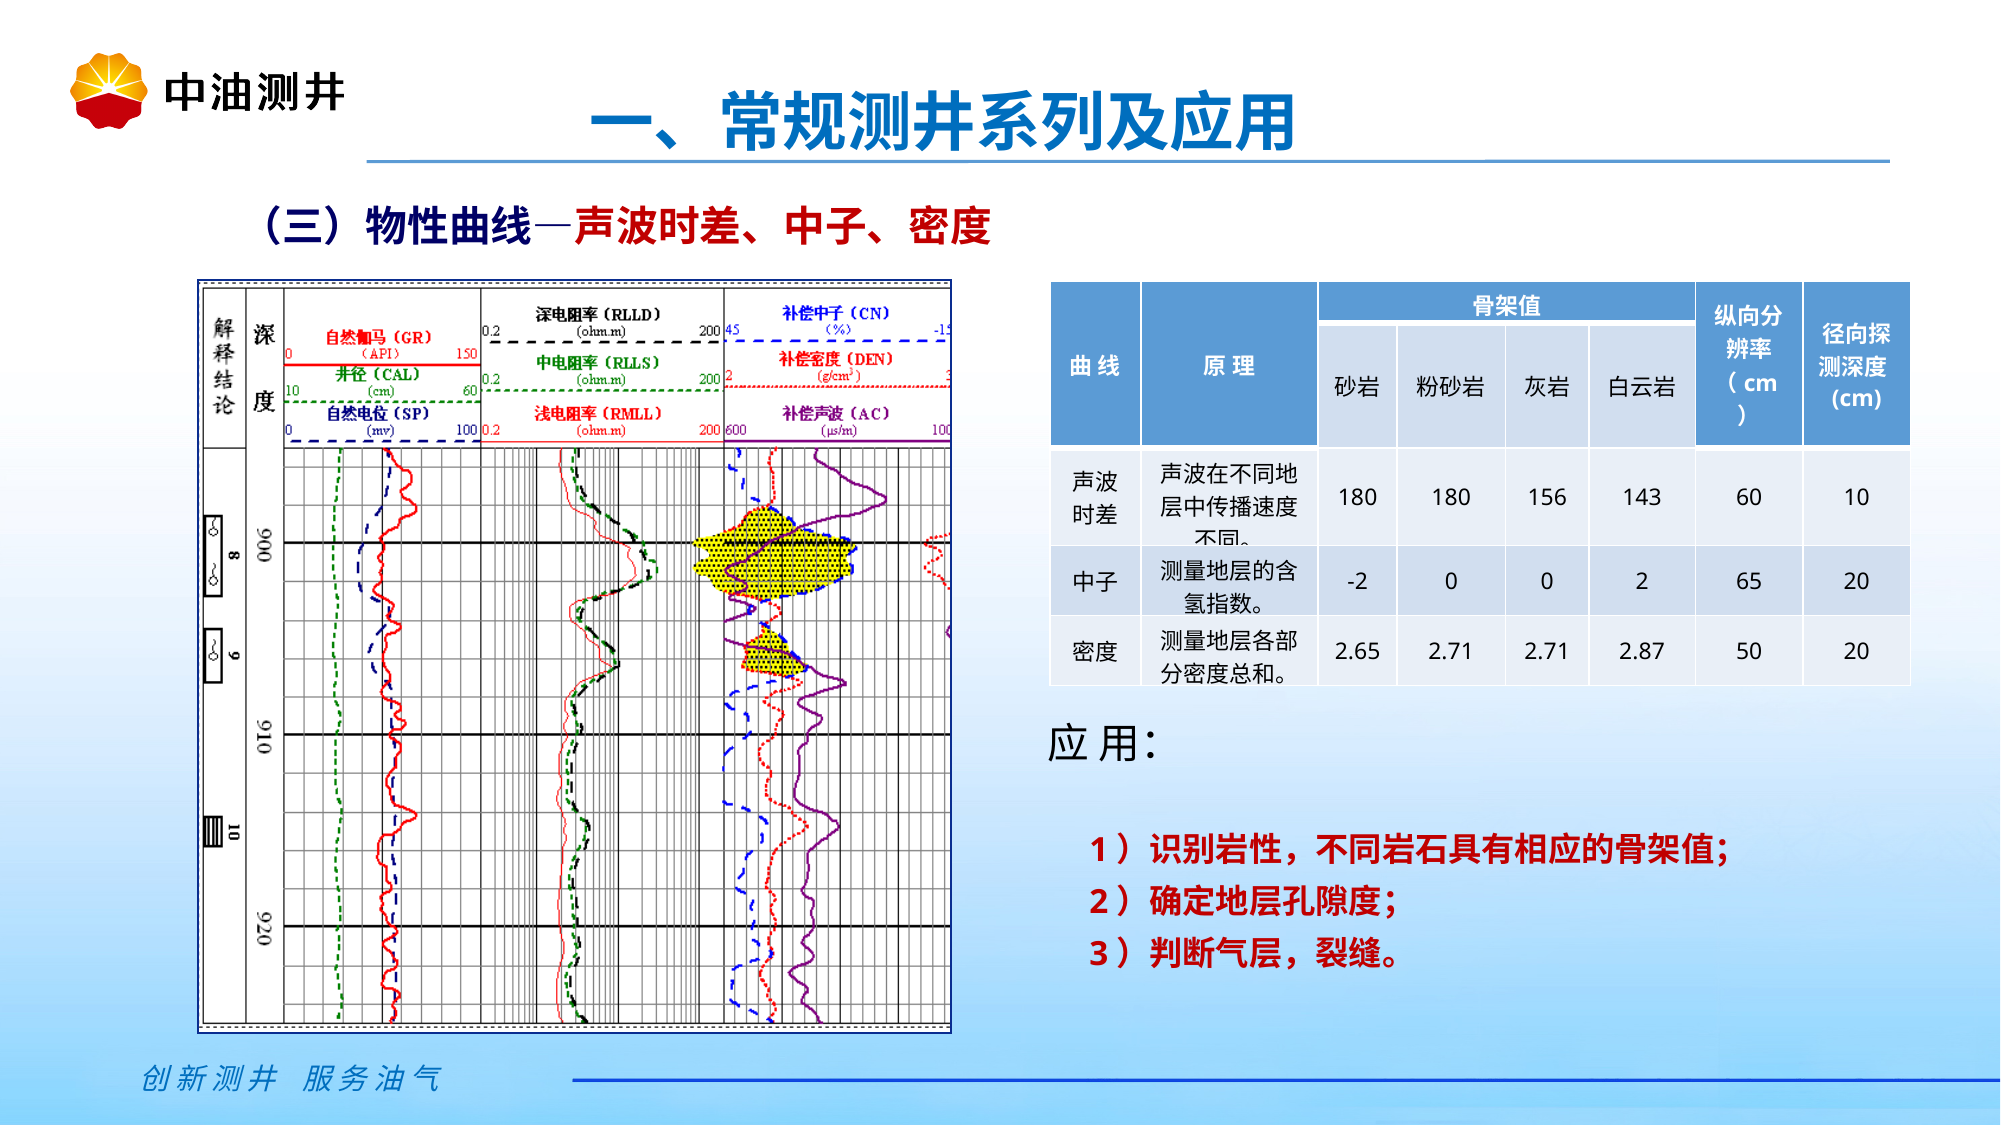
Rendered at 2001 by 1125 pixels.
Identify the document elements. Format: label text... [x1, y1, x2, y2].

text_box 一、常规测井系列及应用 [574, 15, 1538, 166]
table_cell 声波在不同地层中传播速度不同。 [1142, 451, 1317, 545]
table_cell 65 [1696, 546, 1802, 615]
text_box （三）物性曲线—声波时差、中子、密度 [225, 167, 1075, 258]
table_cell 2.71 [1398, 616, 1505, 685]
table_cell 180 [1319, 449, 1396, 545]
table_header 纵向分辨率（cm） [1696, 282, 1802, 445]
table_cell 密度 [1051, 616, 1140, 685]
table_cell 20 [1804, 546, 1910, 615]
table_cell 2.71 [1506, 616, 1588, 685]
table_cell 143 [1590, 449, 1695, 545]
table_cell 测量地层的含氢指数。 [1142, 546, 1317, 615]
table_header 径向探测深度(cm) [1804, 282, 1910, 445]
table_header 骨架值 [1319, 282, 1695, 320]
table_cell 0 [1398, 546, 1505, 615]
table_cell 60 [1696, 451, 1802, 545]
table_cell 中子 [1051, 546, 1140, 615]
table_header 原 理 [1142, 282, 1317, 445]
table_cell 灰岩 [1506, 326, 1588, 447]
table_cell 180 [1398, 449, 1505, 545]
table_cell 2.65 [1319, 616, 1396, 685]
table_cell 测量地层各部分密度总和。 [1142, 616, 1317, 685]
picture [0, 0, 2001, 1125]
table_cell 白云岩 [1590, 326, 1695, 447]
table_cell 2 [1590, 546, 1695, 615]
table_cell 砂岩 [1319, 326, 1396, 447]
table_cell 20 [1804, 616, 1910, 685]
table_cell 声波时差 [1051, 451, 1140, 545]
table_cell 50 [1696, 616, 1802, 685]
table_cell 156 [1506, 449, 1588, 545]
table_cell 10 [1804, 451, 1910, 545]
table_header 曲 线 [1051, 282, 1140, 445]
text_box 应 用： [1032, 709, 1197, 775]
table_cell 0 [1506, 546, 1588, 615]
table_cell -2 [1319, 546, 1396, 615]
text_box 1）识别岩性，不同岩石具有相应的骨架值； 2）确定地层孔隙度； 3）判断气层，裂缝。 [1074, 808, 1827, 979]
table_cell 2.87 [1590, 616, 1695, 685]
table_cell 粉砂岩 [1398, 326, 1505, 447]
